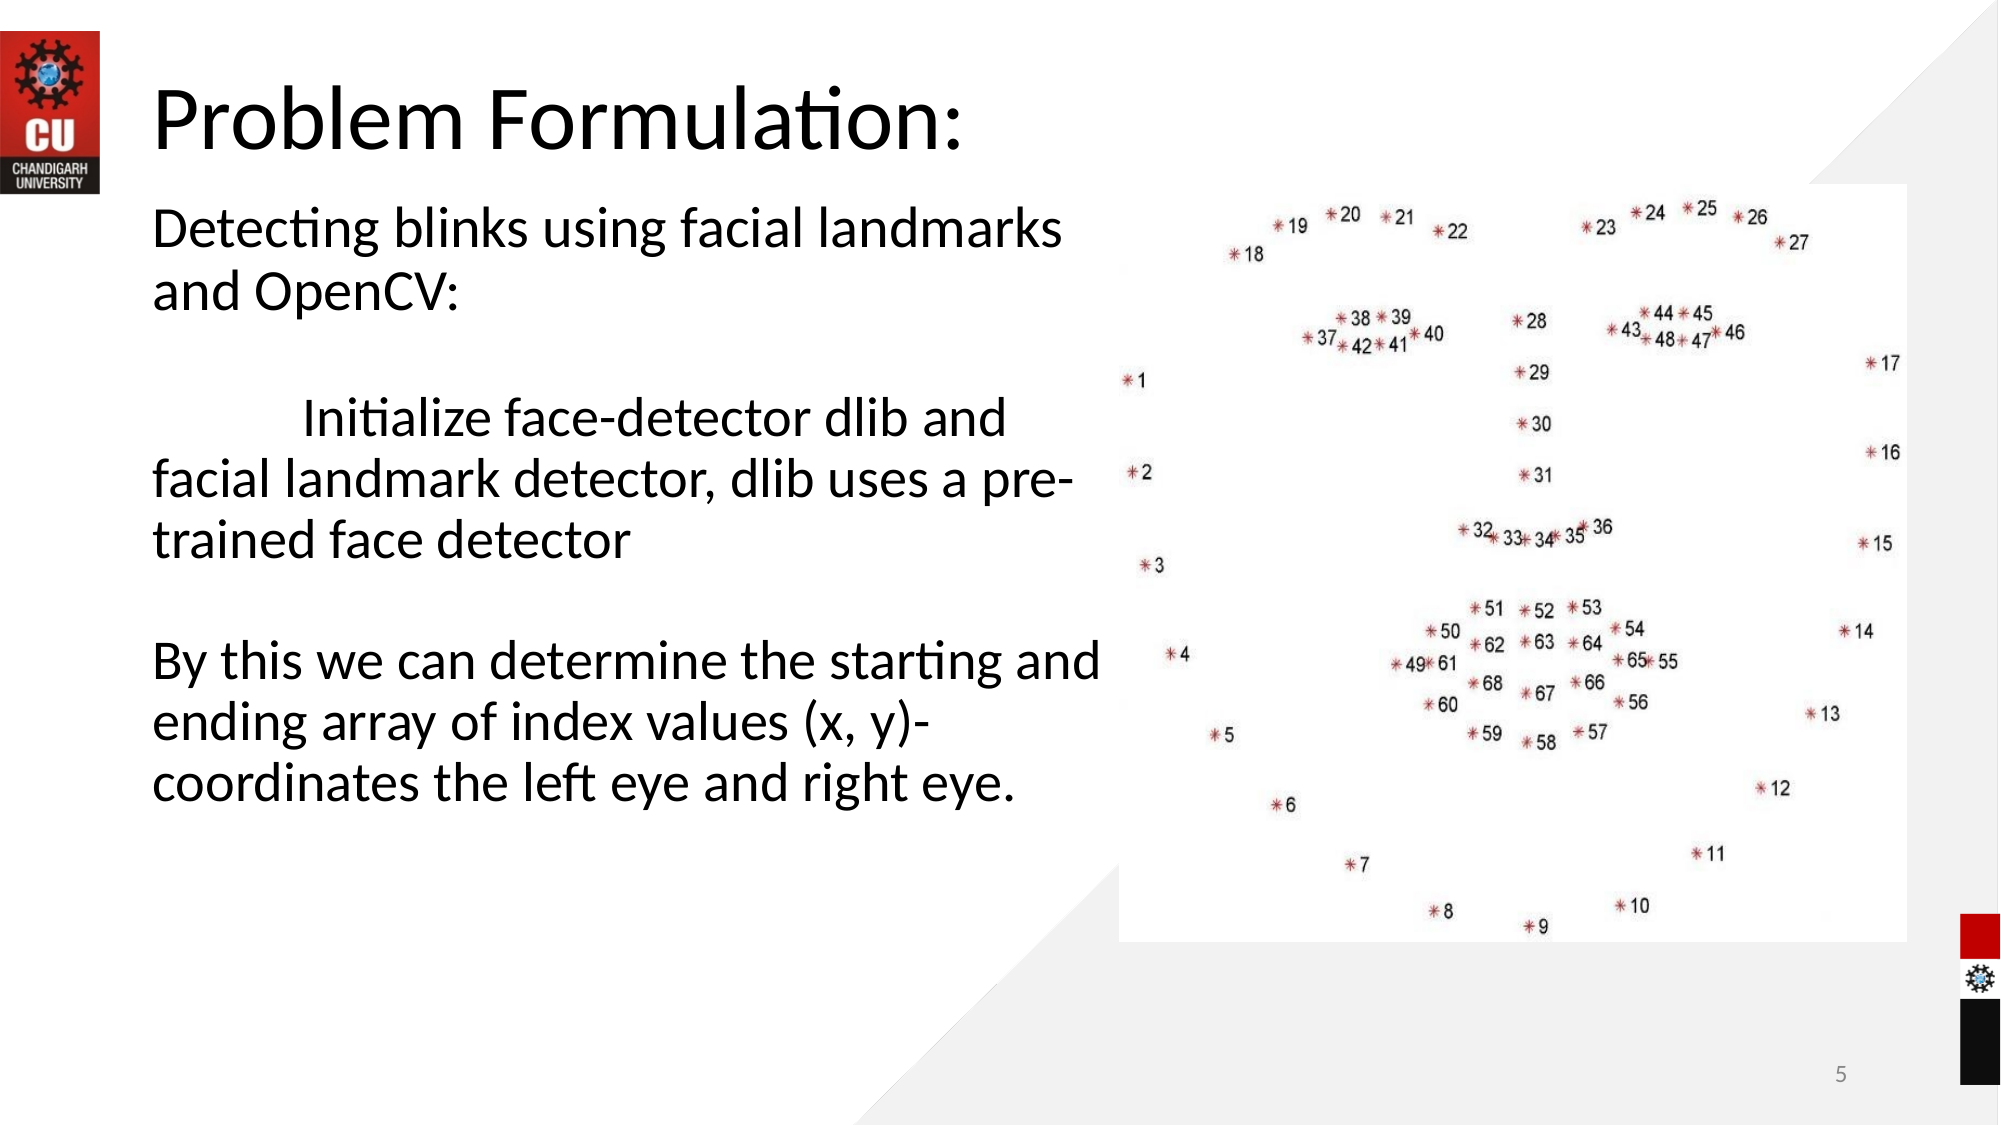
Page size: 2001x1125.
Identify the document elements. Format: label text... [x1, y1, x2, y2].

slide_number 5 [1412, 1042, 1863, 1103]
list Detecting blinks using facial landmarks and OpenCV: Initialize face-detector dlib and facial landmark detector, dlib uses a pre-trained face detector By this we can determine the starting and ending array of index values (x, y)-coordinates the left eye and right eye. [137, 190, 1145, 1065]
text_box [1112, 152, 2000, 1025]
title Problem Formulation: [137, 30, 1863, 190]
picture [0, 0, 2001, 1125]
